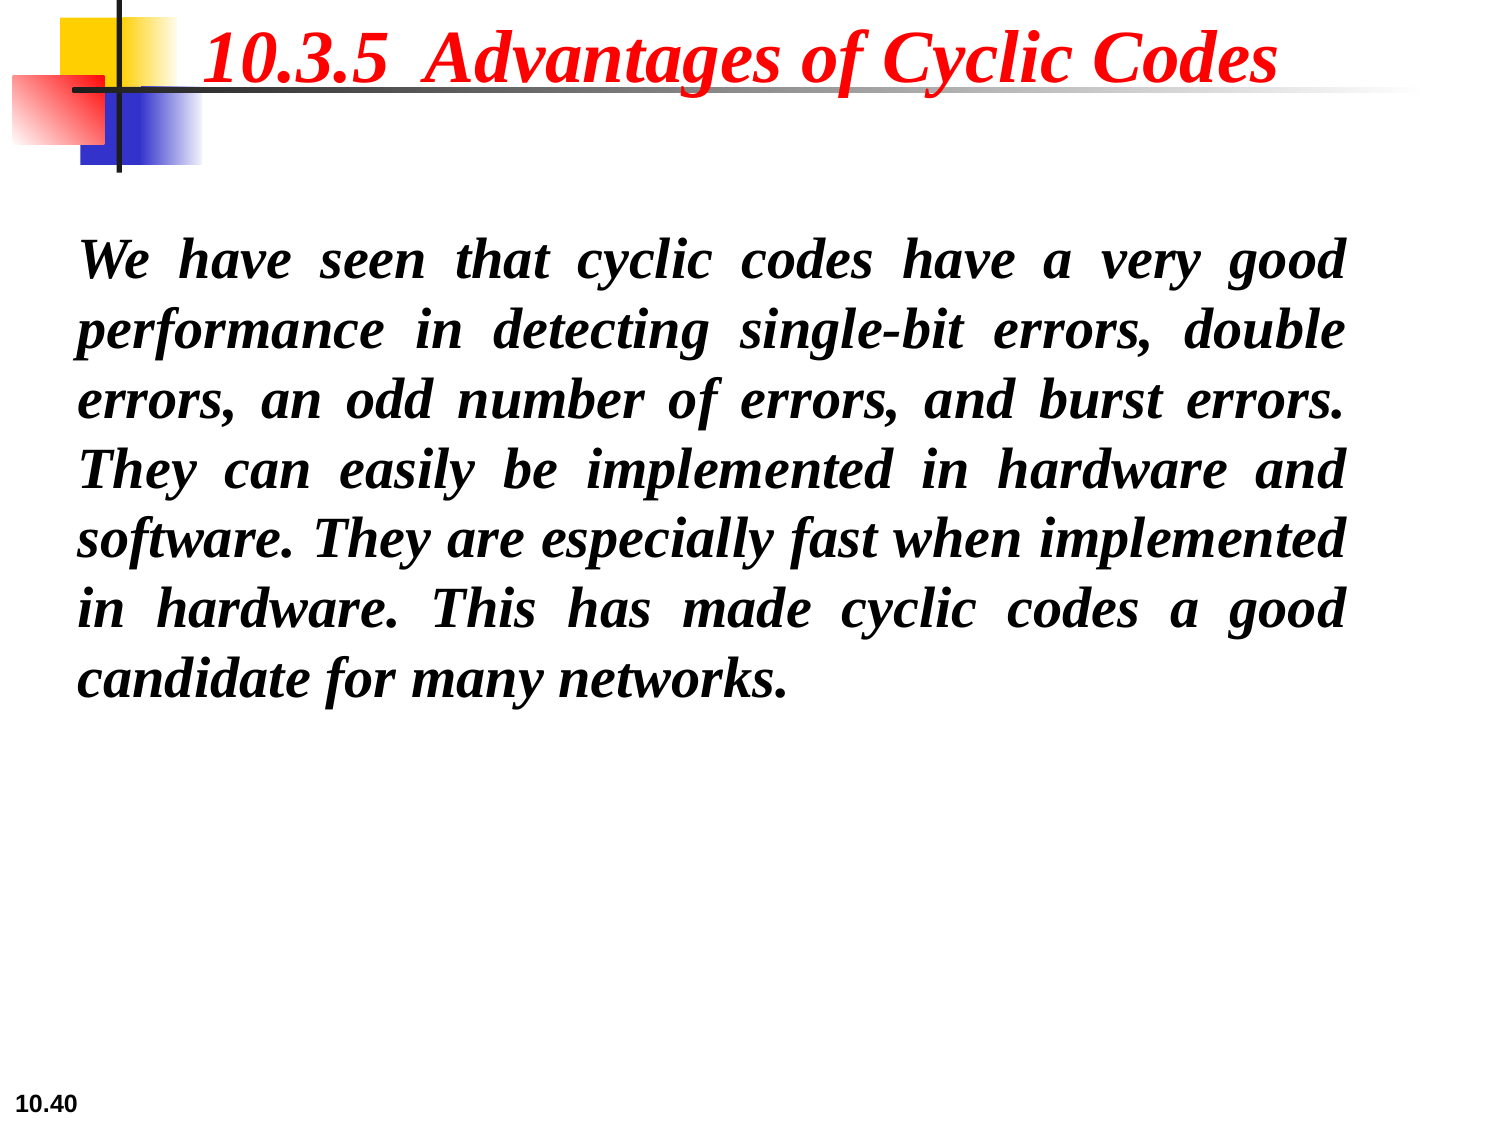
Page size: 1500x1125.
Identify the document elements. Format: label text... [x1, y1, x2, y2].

text_box 10.3.5 Advantages of Cyclic Codes [187, 0, 1299, 105]
text_box [122, 17, 177, 86]
text_box [116, 93, 122, 173]
text_box [60, 17, 116, 86]
text_box [80, 93, 116, 165]
text_box [72, 87, 187, 93]
text_box [1299, 87, 1423, 93]
text_box 10.‹#› [0, 1049, 313, 1125]
text_box [141, 93, 202, 165]
text_box We have seen that cyclic codes have a very good performance in detecting single-bit errors, double errors, an odd number of errors, and burst errors. They can easily be implemented in hardware and software. They are especially fast when implemented in hardware. This has made cyclic codes a good candidate for many networks. [62, 212, 1363, 718]
text_box [122, 93, 141, 165]
text_box [116, 0, 122, 87]
text_box [12, 75, 105, 145]
